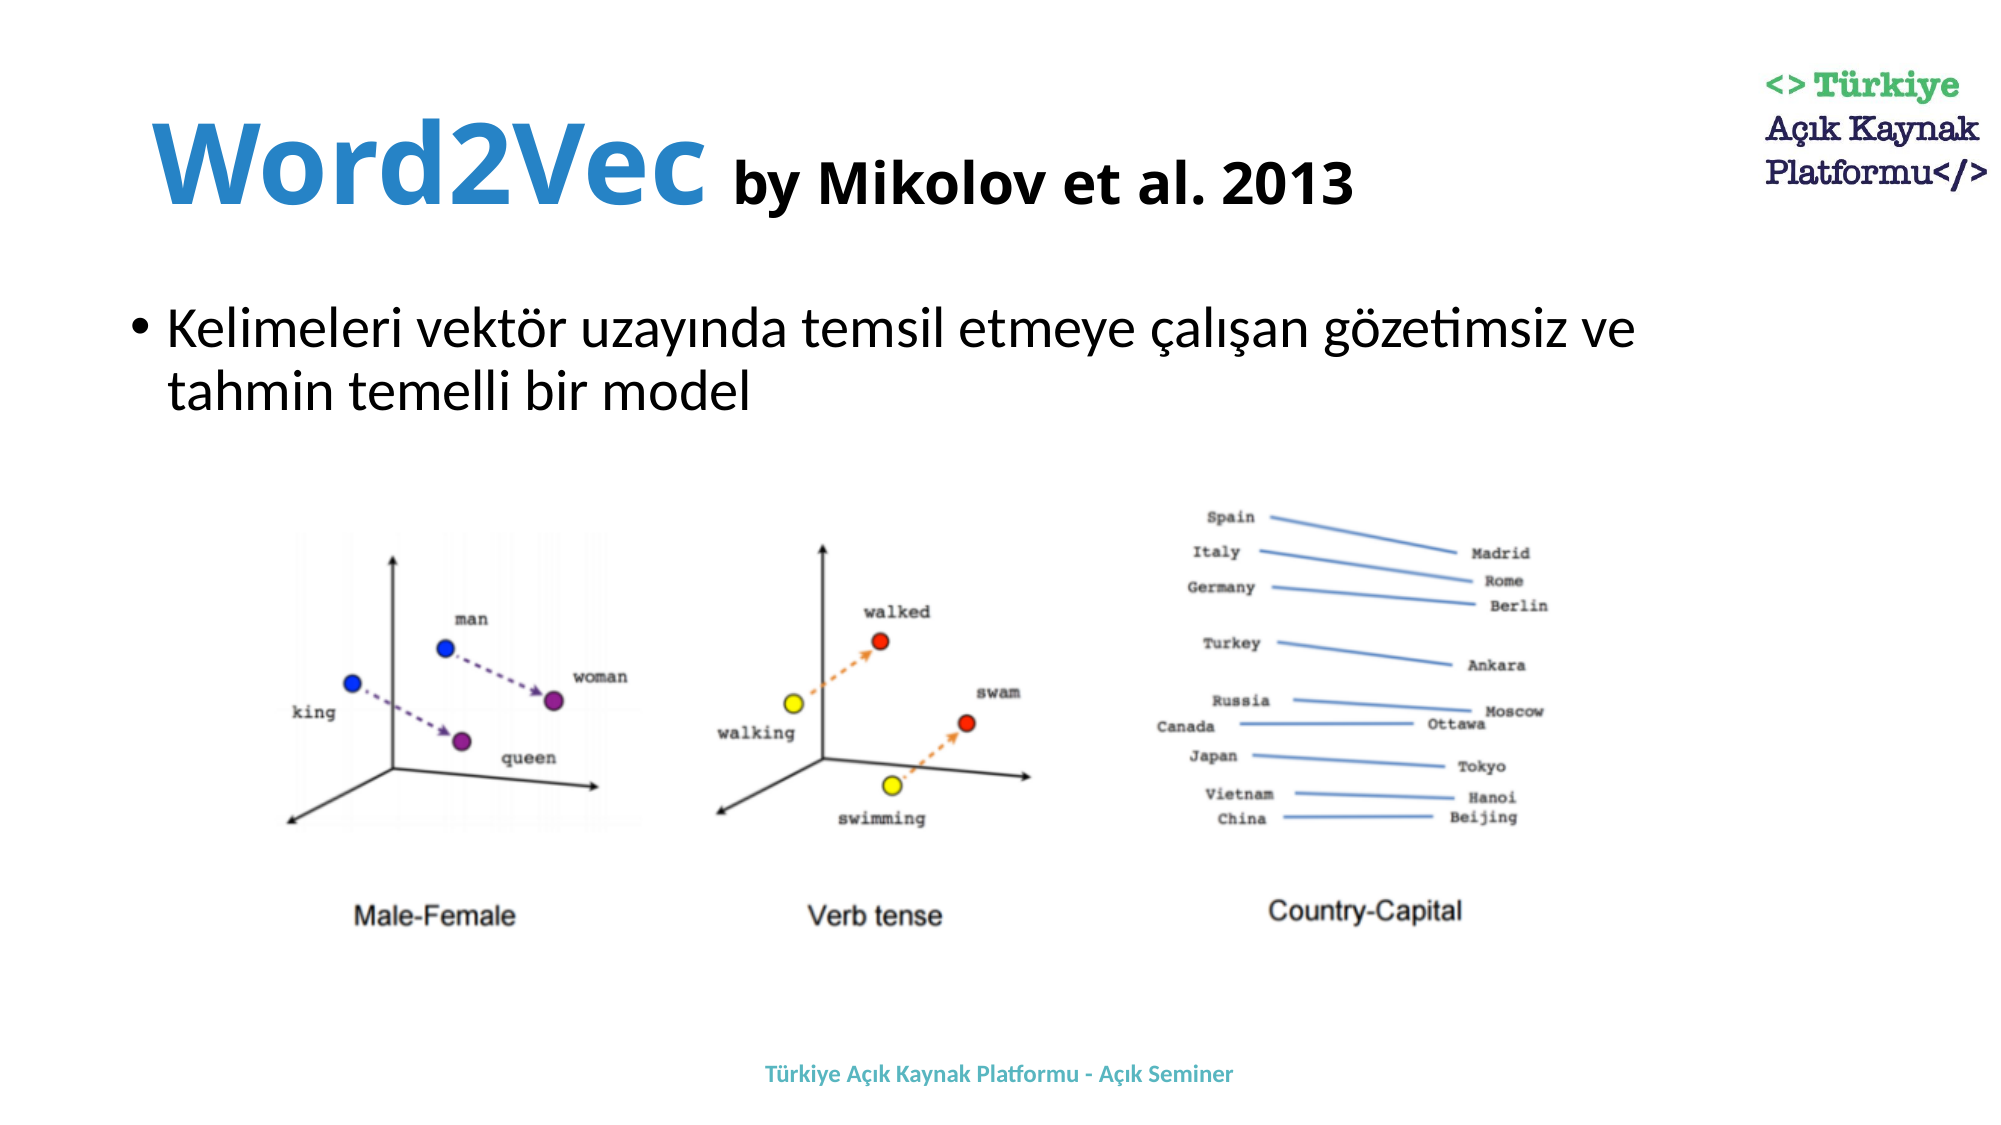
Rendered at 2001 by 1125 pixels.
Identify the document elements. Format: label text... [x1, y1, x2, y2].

picture [263, 439, 1603, 954]
title Word2Vec by Mikolov et al. 2013 [137, 59, 1863, 278]
footer Türkiye Açık Kaynak Platformu - Açık Seminer [662, 1042, 1338, 1103]
picture [1748, 2, 2000, 255]
list Kelimeleri vektör uzayında temsil etmeye çalışan gözetimsiz ve tahmin temelli bir model [115, 290, 1809, 537]
